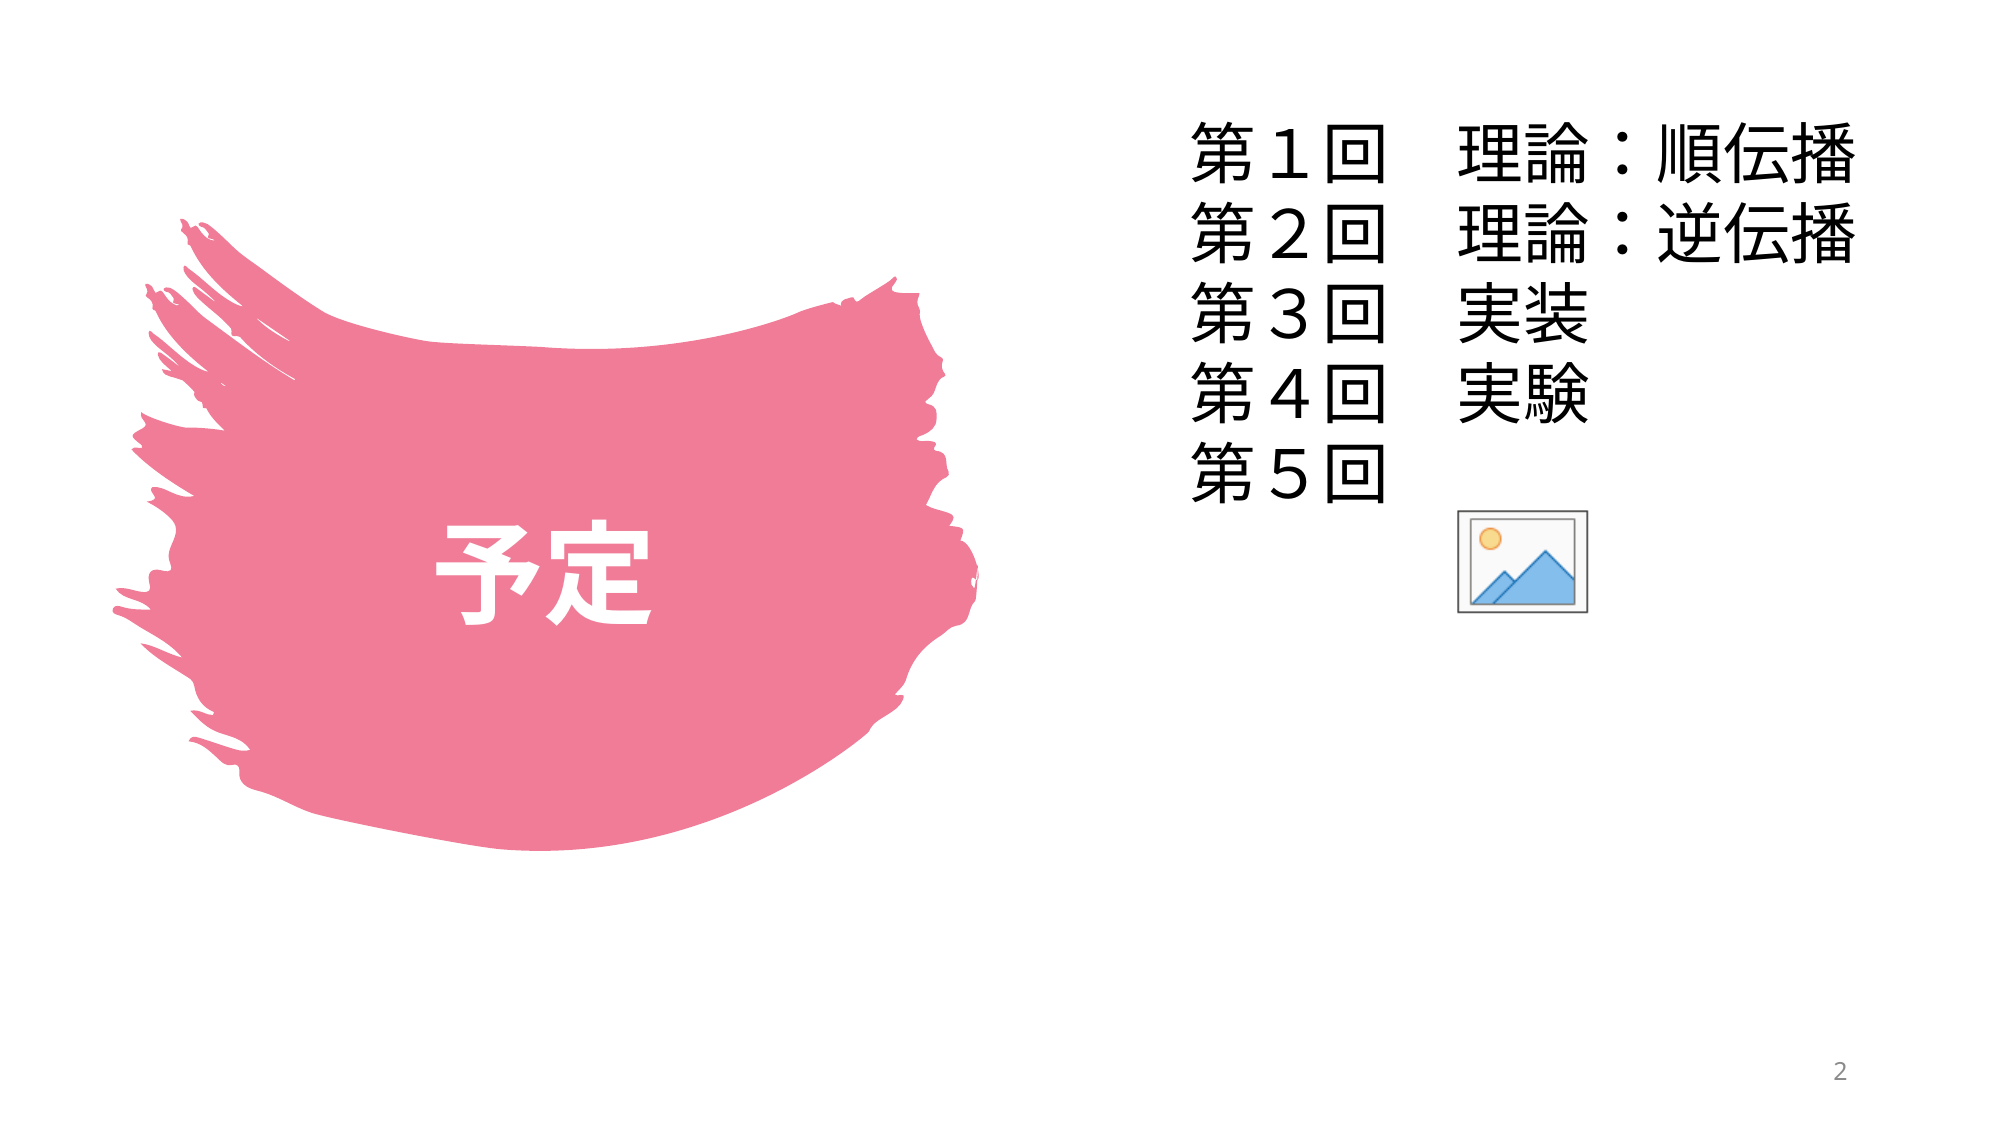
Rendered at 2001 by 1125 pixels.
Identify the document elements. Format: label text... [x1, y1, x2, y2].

picture [1100, 104, 1946, 1019]
slide_number 2 [1412, 1042, 1863, 1103]
title 予定 [229, 413, 858, 653]
